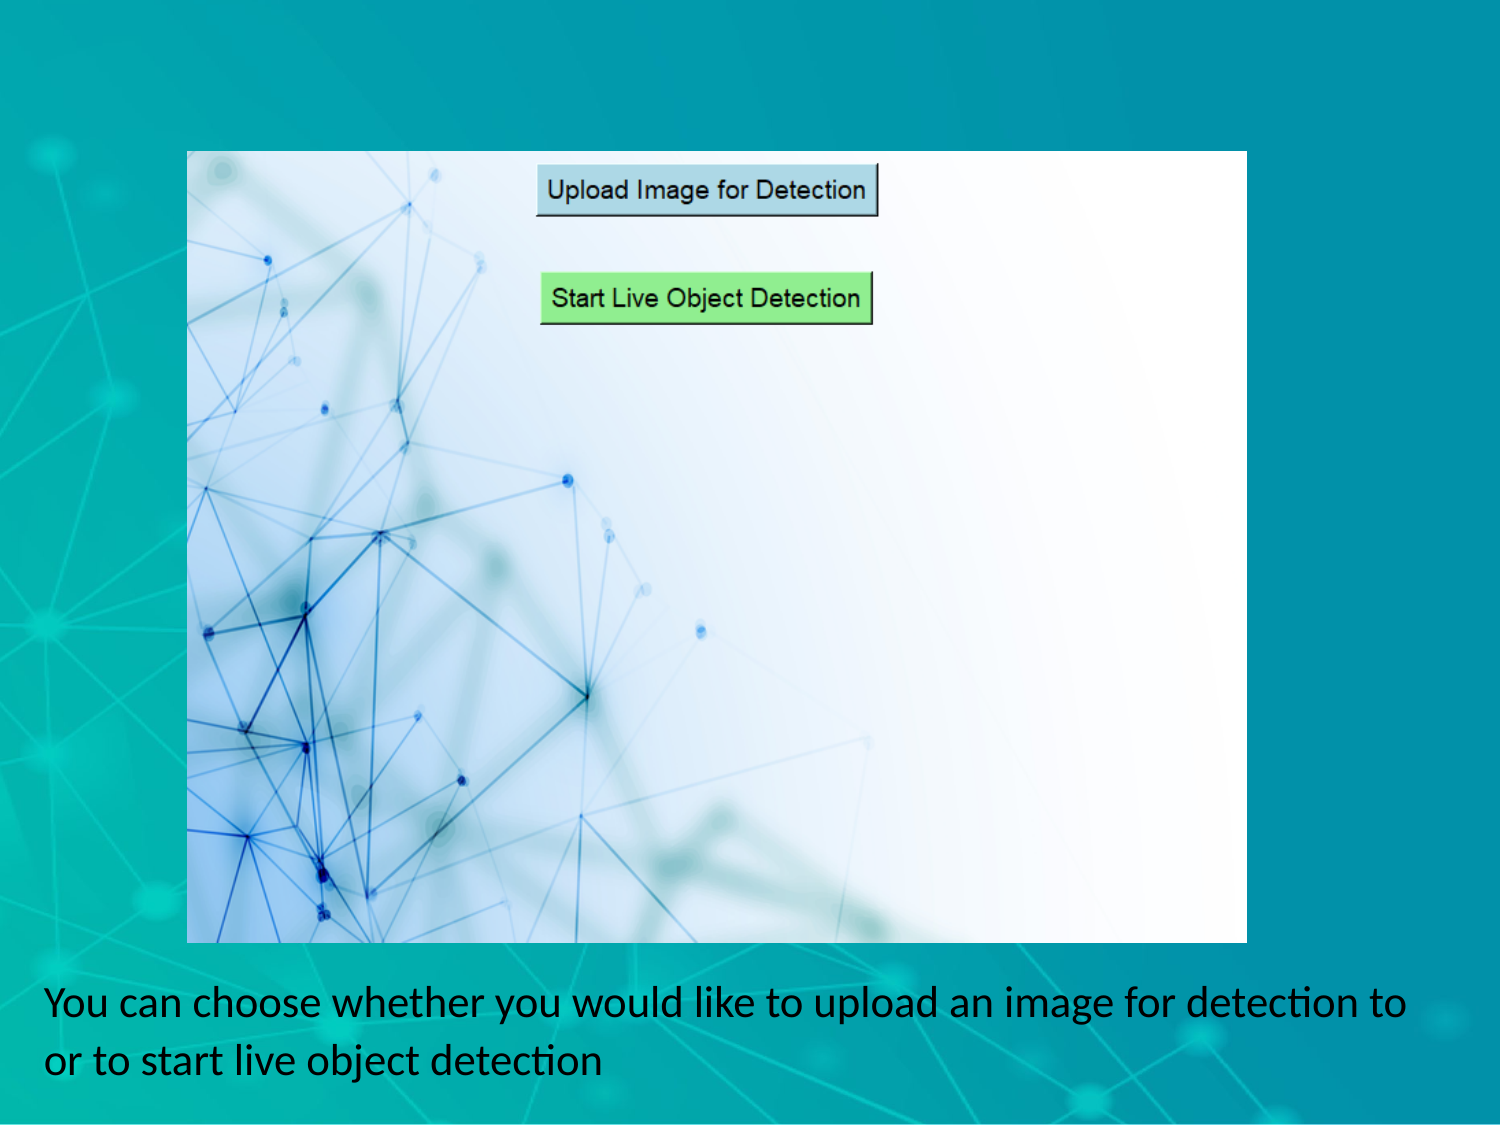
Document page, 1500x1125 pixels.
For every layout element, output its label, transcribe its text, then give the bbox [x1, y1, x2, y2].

text_box You can choose whether you would like to upload an image for detection to or to start live object detection [28, 952, 1462, 1100]
picture [0, 0, 1500, 1125]
